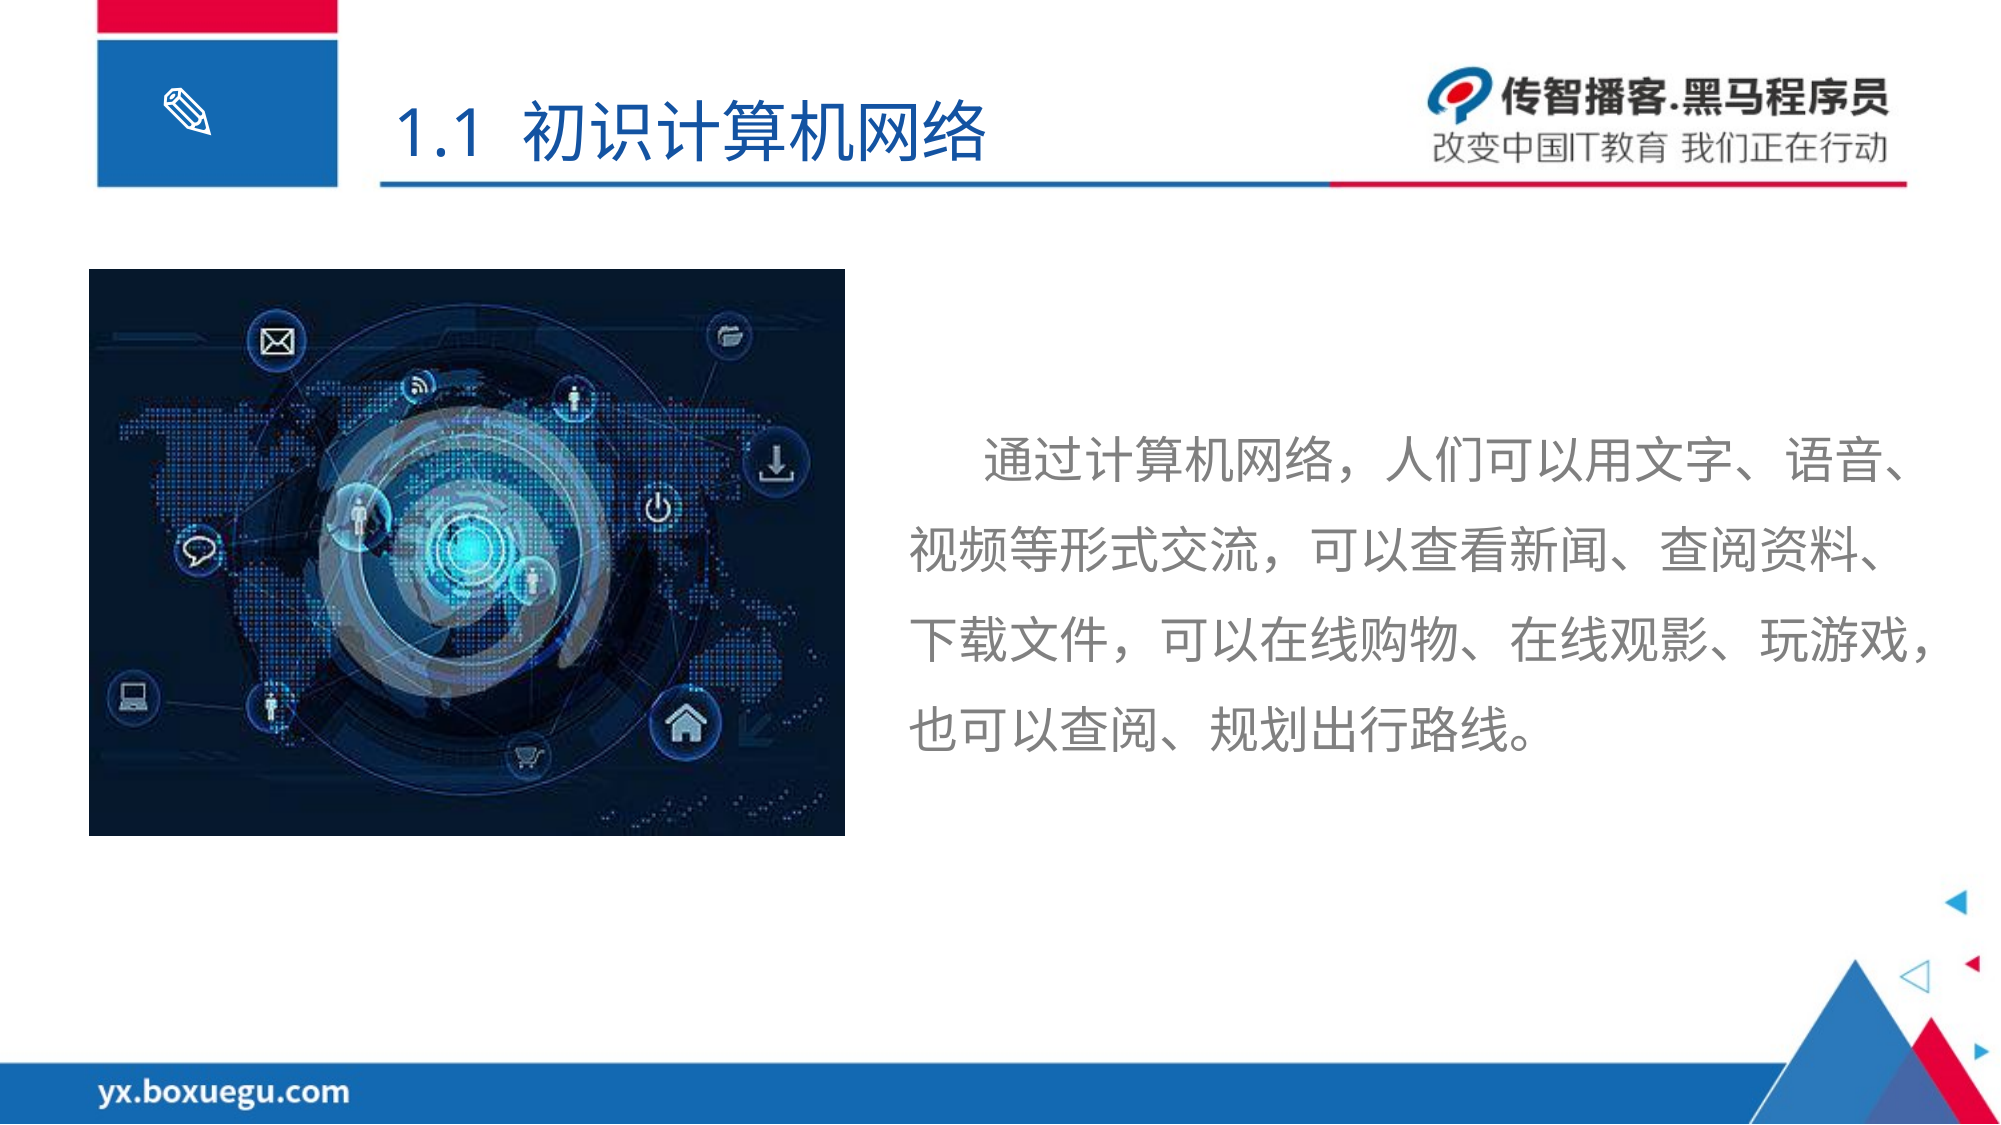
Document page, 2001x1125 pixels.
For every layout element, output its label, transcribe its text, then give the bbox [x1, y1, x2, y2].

picture [0, 0, 2000, 1124]
text_box 1.1 初识计算机网络 [379, 82, 1230, 177]
text_box 通过计算机网络，人们可以用文字、语音、视频等形式交流，可以查看新闻、查阅资料、下载文件，可以在线购物、在线观影、玩游戏，也可以查阅、规划出行路线。 [894, 390, 1946, 766]
